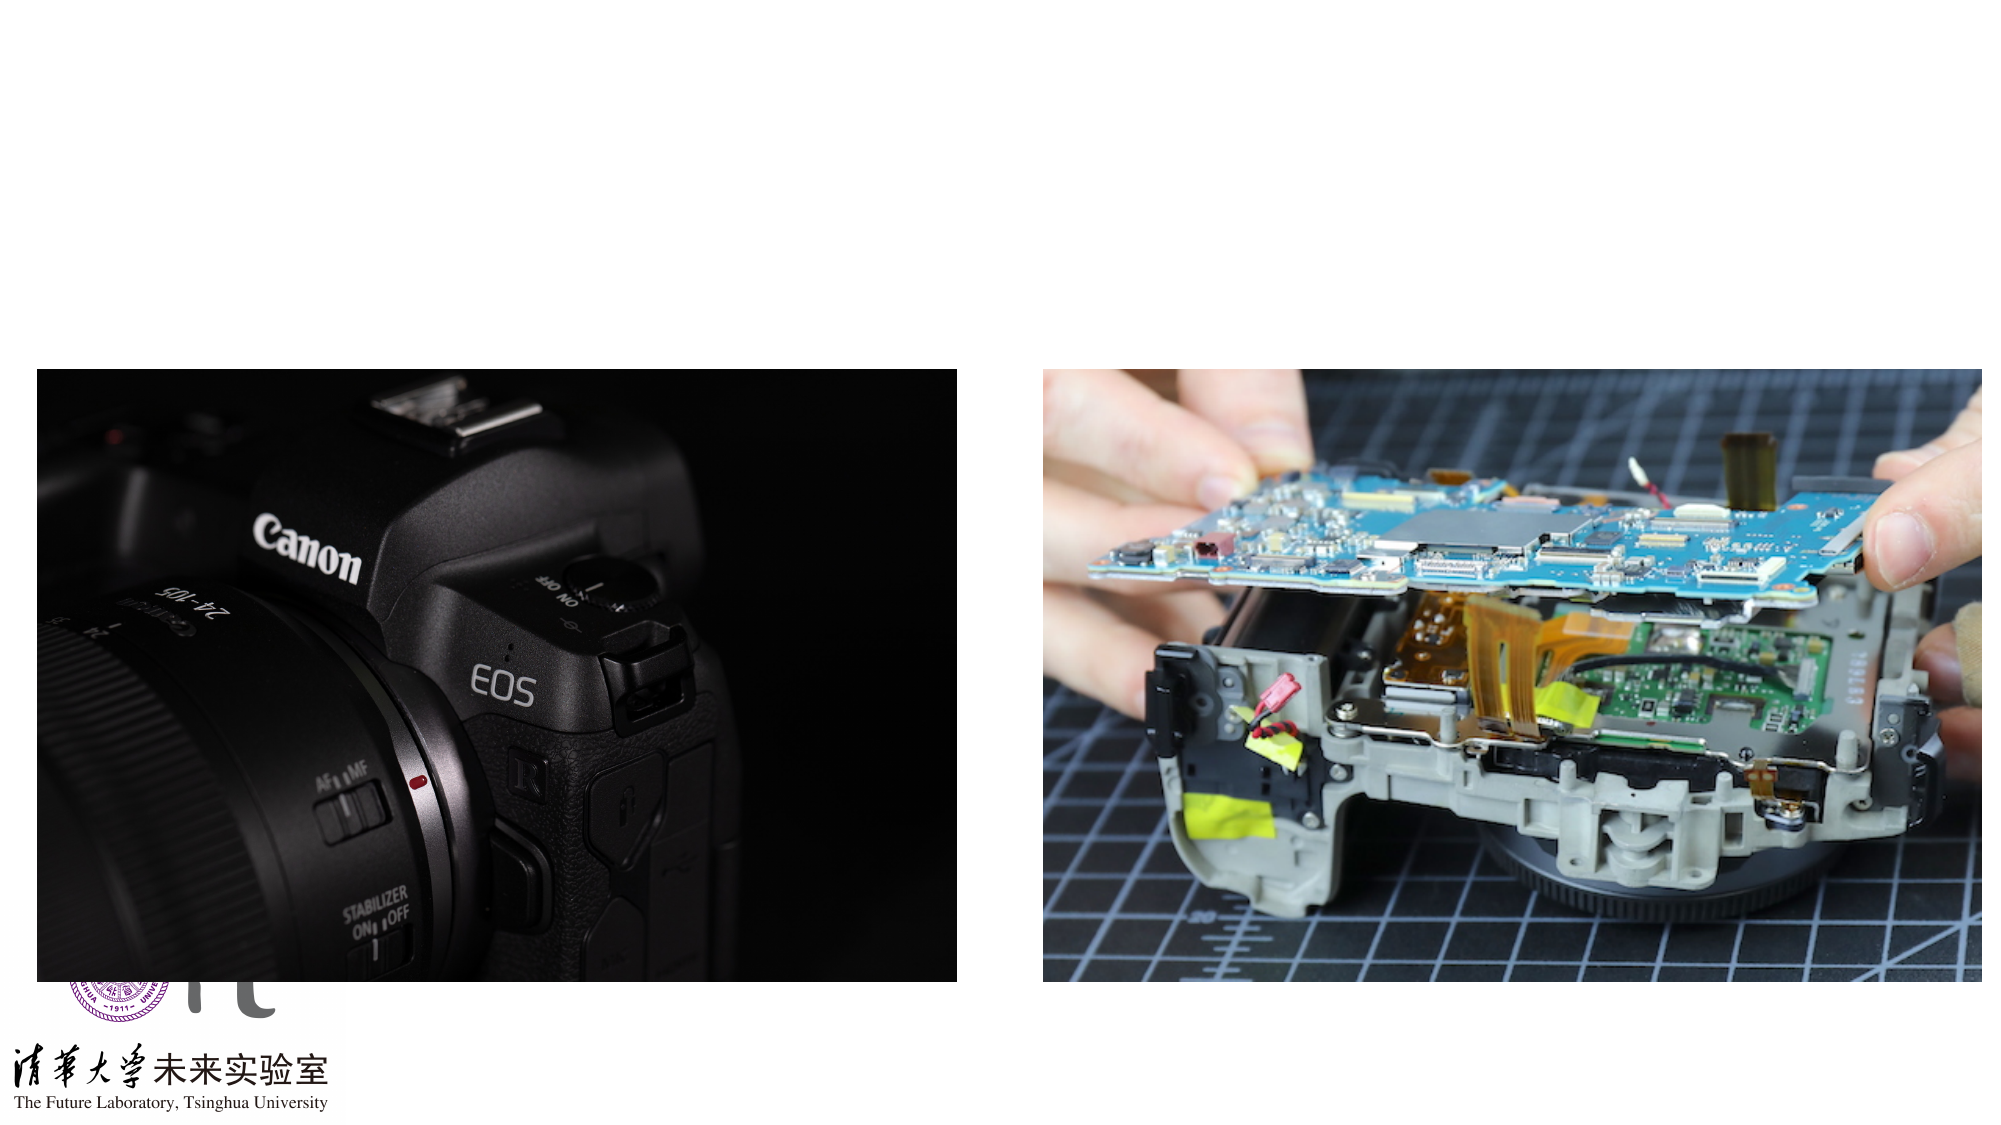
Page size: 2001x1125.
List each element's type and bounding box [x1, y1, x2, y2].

picture [1043, 369, 1982, 982]
picture [0, 369, 957, 1125]
